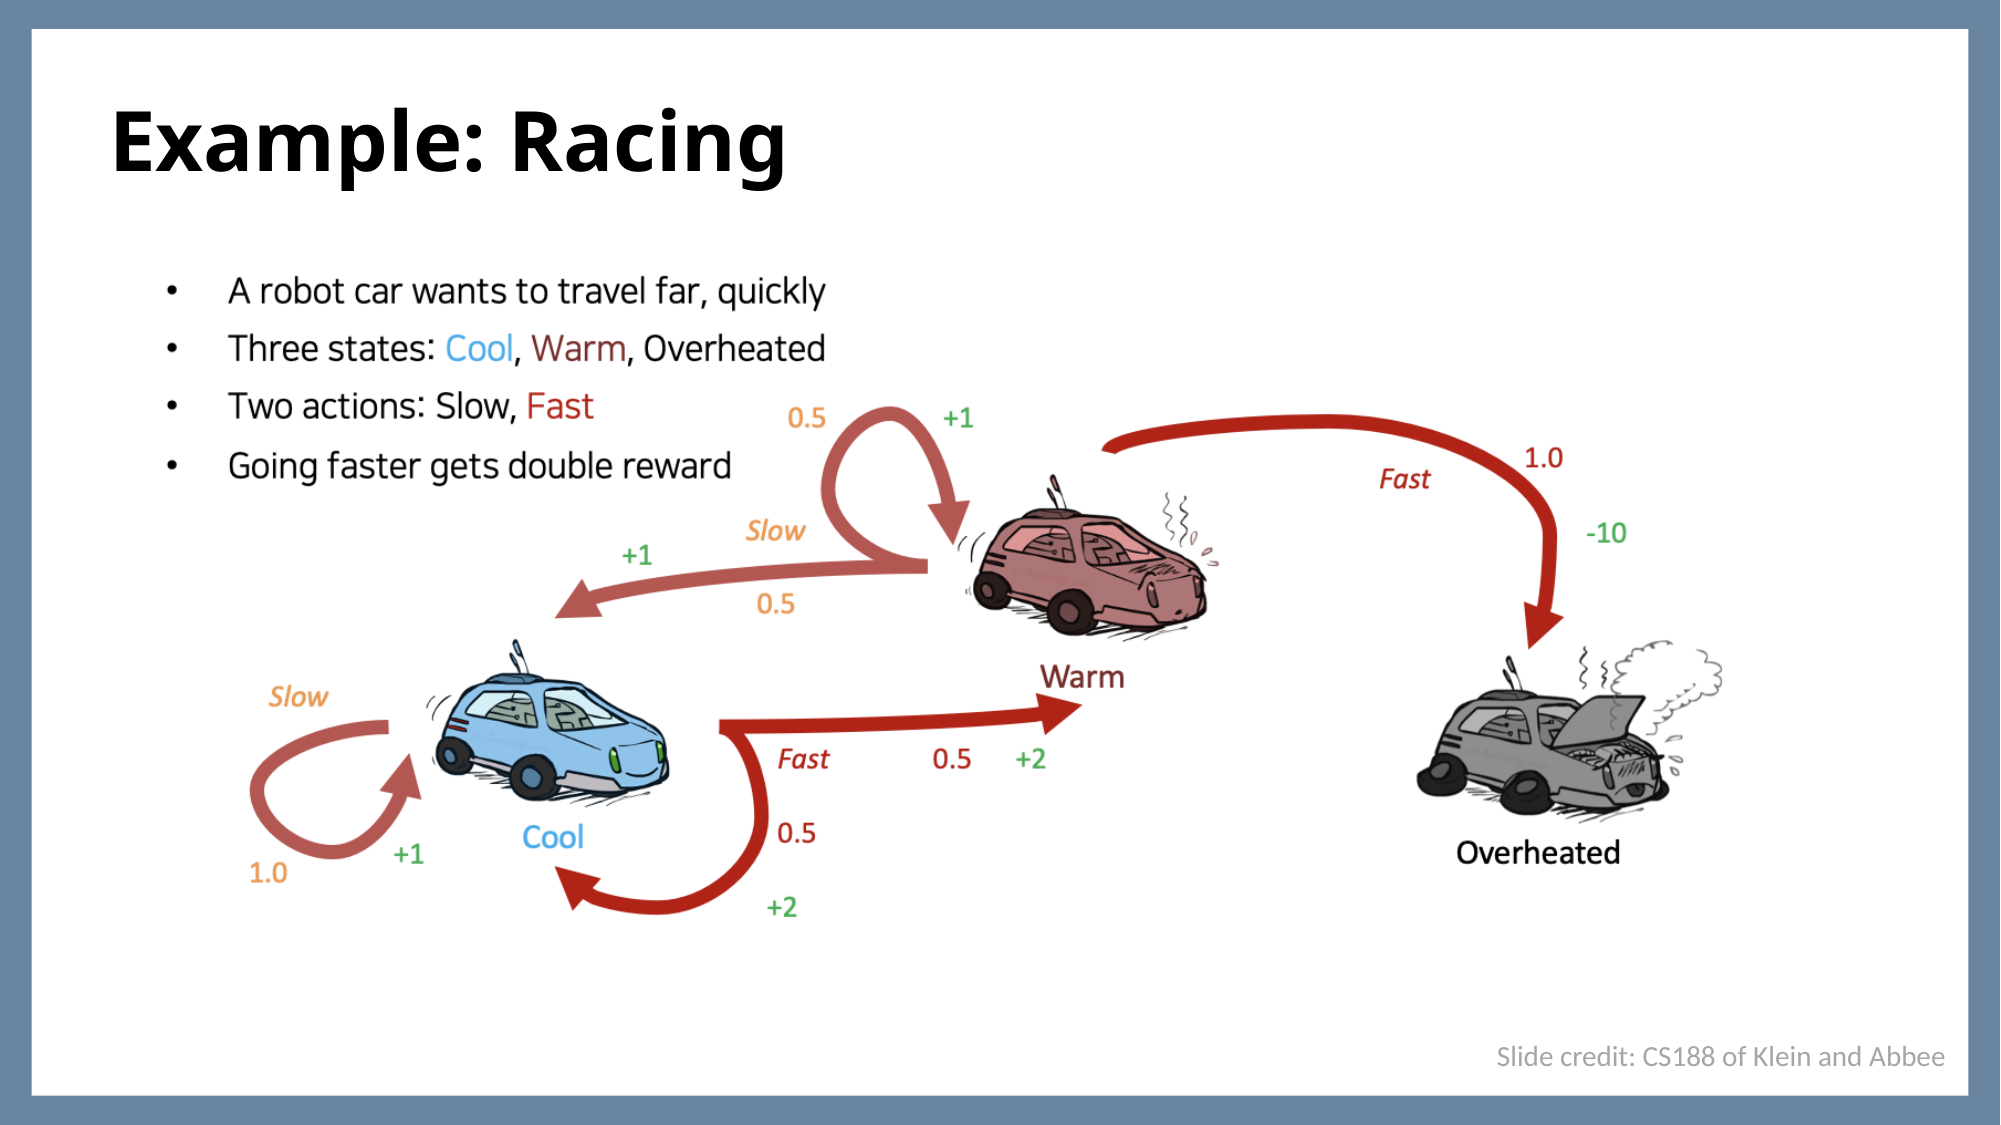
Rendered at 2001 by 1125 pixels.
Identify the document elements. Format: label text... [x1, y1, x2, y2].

text_box Slide credit: CS188 of Klein and Abbee [1482, 1029, 1961, 1080]
text_box Example: Racing [94, 69, 1177, 198]
picture [147, 256, 1744, 949]
text_box [77, 68, 688, 186]
